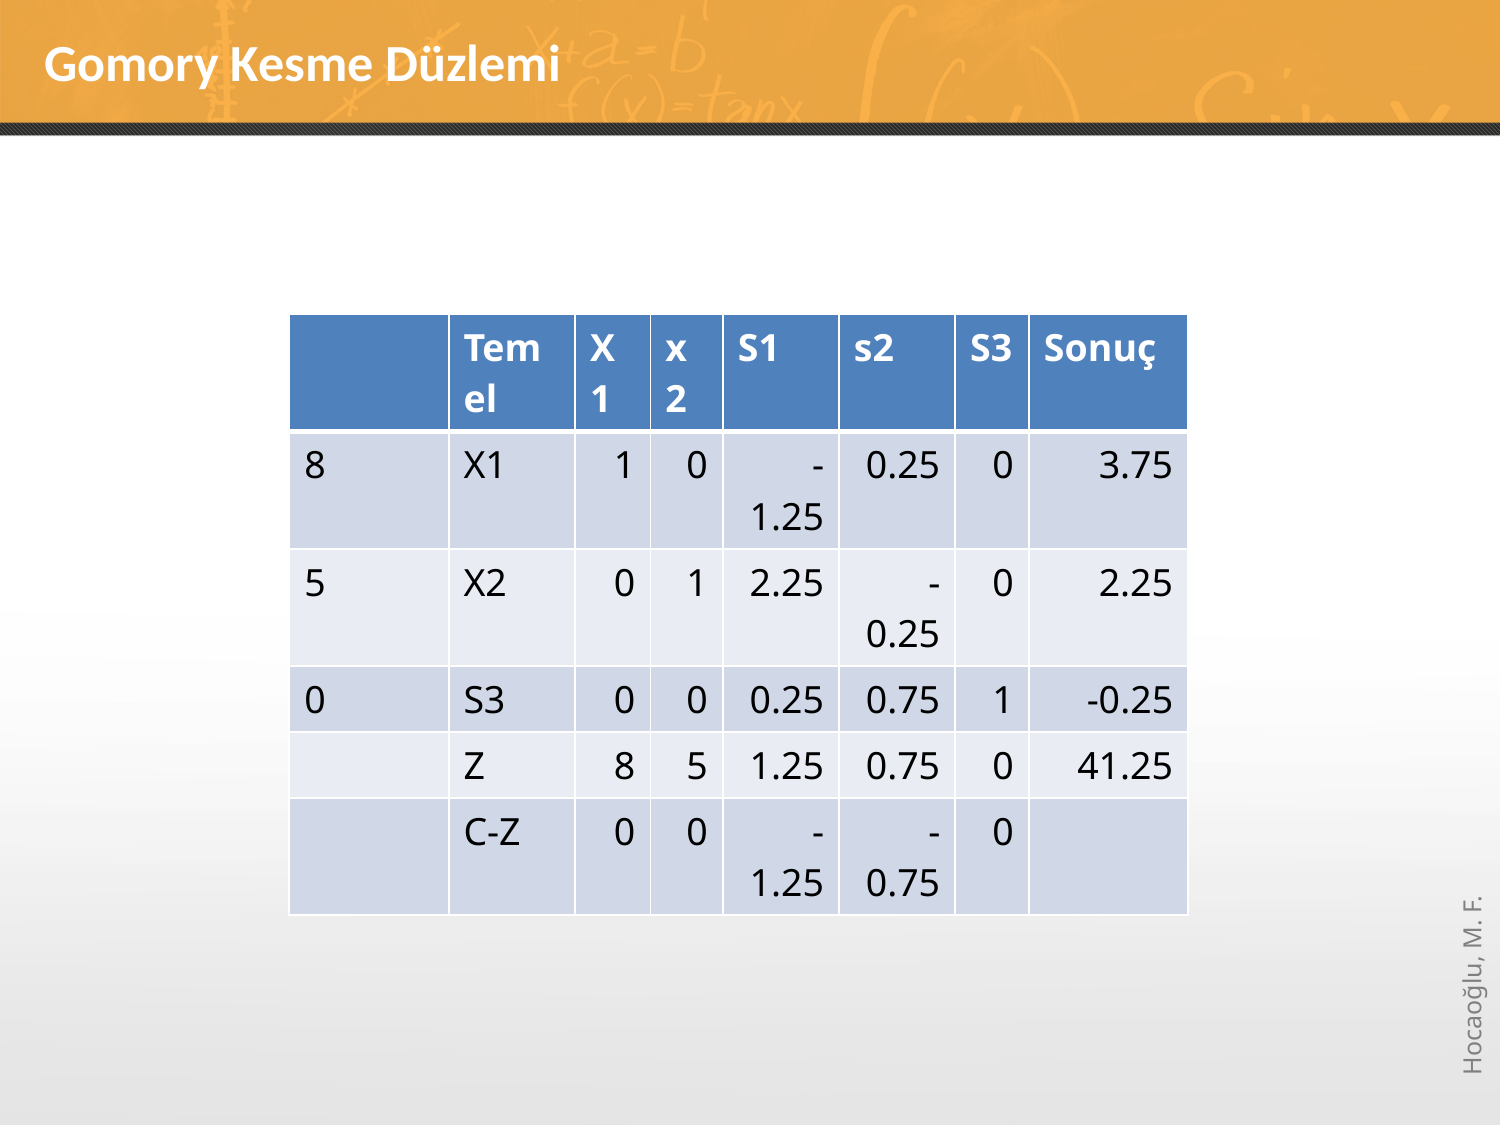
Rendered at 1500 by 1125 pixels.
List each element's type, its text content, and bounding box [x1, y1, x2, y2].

table_cell 0 [956, 434, 1028, 548]
table_cell 1 [576, 434, 650, 548]
table_cell [290, 733, 448, 797]
table_cell -0.25 [840, 550, 954, 665]
table_cell -0.75 [840, 799, 954, 914]
table_cell 1 [956, 667, 1028, 731]
table_cell 0 [956, 799, 1028, 914]
table_cell 0.75 [840, 667, 954, 731]
table_cell 0 [651, 434, 722, 548]
table_header s2 [840, 315, 954, 429]
table_cell -1.25 [724, 434, 838, 548]
table_cell 5 [290, 550, 448, 665]
table_cell S3 [450, 667, 574, 731]
table_cell 0 [576, 550, 650, 665]
table_cell 0 [576, 799, 650, 914]
table_cell 0 [290, 667, 448, 731]
table_cell 0.75 [840, 733, 954, 797]
table_cell -0.25 [1030, 667, 1187, 731]
table_cell 5 [651, 733, 722, 797]
table_cell [290, 799, 448, 914]
table_cell 1 [651, 550, 722, 665]
table_header S3 [956, 315, 1028, 429]
table_header x2 [651, 315, 722, 429]
title Gomory Kesme Düzlemi [29, 0, 1449, 126]
table_cell 8 [290, 434, 448, 548]
table_cell 1.25 [724, 733, 838, 797]
table_cell 0 [651, 667, 722, 731]
picture [0, 0, 1500, 1125]
table_cell 0.25 [840, 434, 954, 548]
table_cell 0 [651, 799, 722, 914]
table_cell 41.25 [1030, 733, 1187, 797]
table_header [290, 315, 448, 429]
table_cell 0 [576, 667, 650, 731]
table_cell 0 [956, 733, 1028, 797]
table_cell 8 [576, 733, 650, 797]
table_header S1 [724, 315, 838, 429]
table_cell X2 [450, 550, 574, 665]
table_cell Z [450, 733, 574, 797]
table_cell 3.75 [1030, 434, 1187, 548]
table_cell [1030, 799, 1187, 914]
table_cell 2.25 [1030, 550, 1187, 665]
table_header Sonuç [1030, 315, 1187, 429]
table_cell 2.25 [724, 550, 838, 665]
table_header X1 [576, 315, 650, 429]
table_cell C-Z [450, 799, 574, 914]
table_header Temel [450, 315, 574, 429]
table_cell 0 [956, 550, 1028, 665]
table_cell X1 [450, 434, 574, 548]
table_cell 0.25 [724, 667, 838, 731]
table_cell -1.25 [724, 799, 838, 914]
